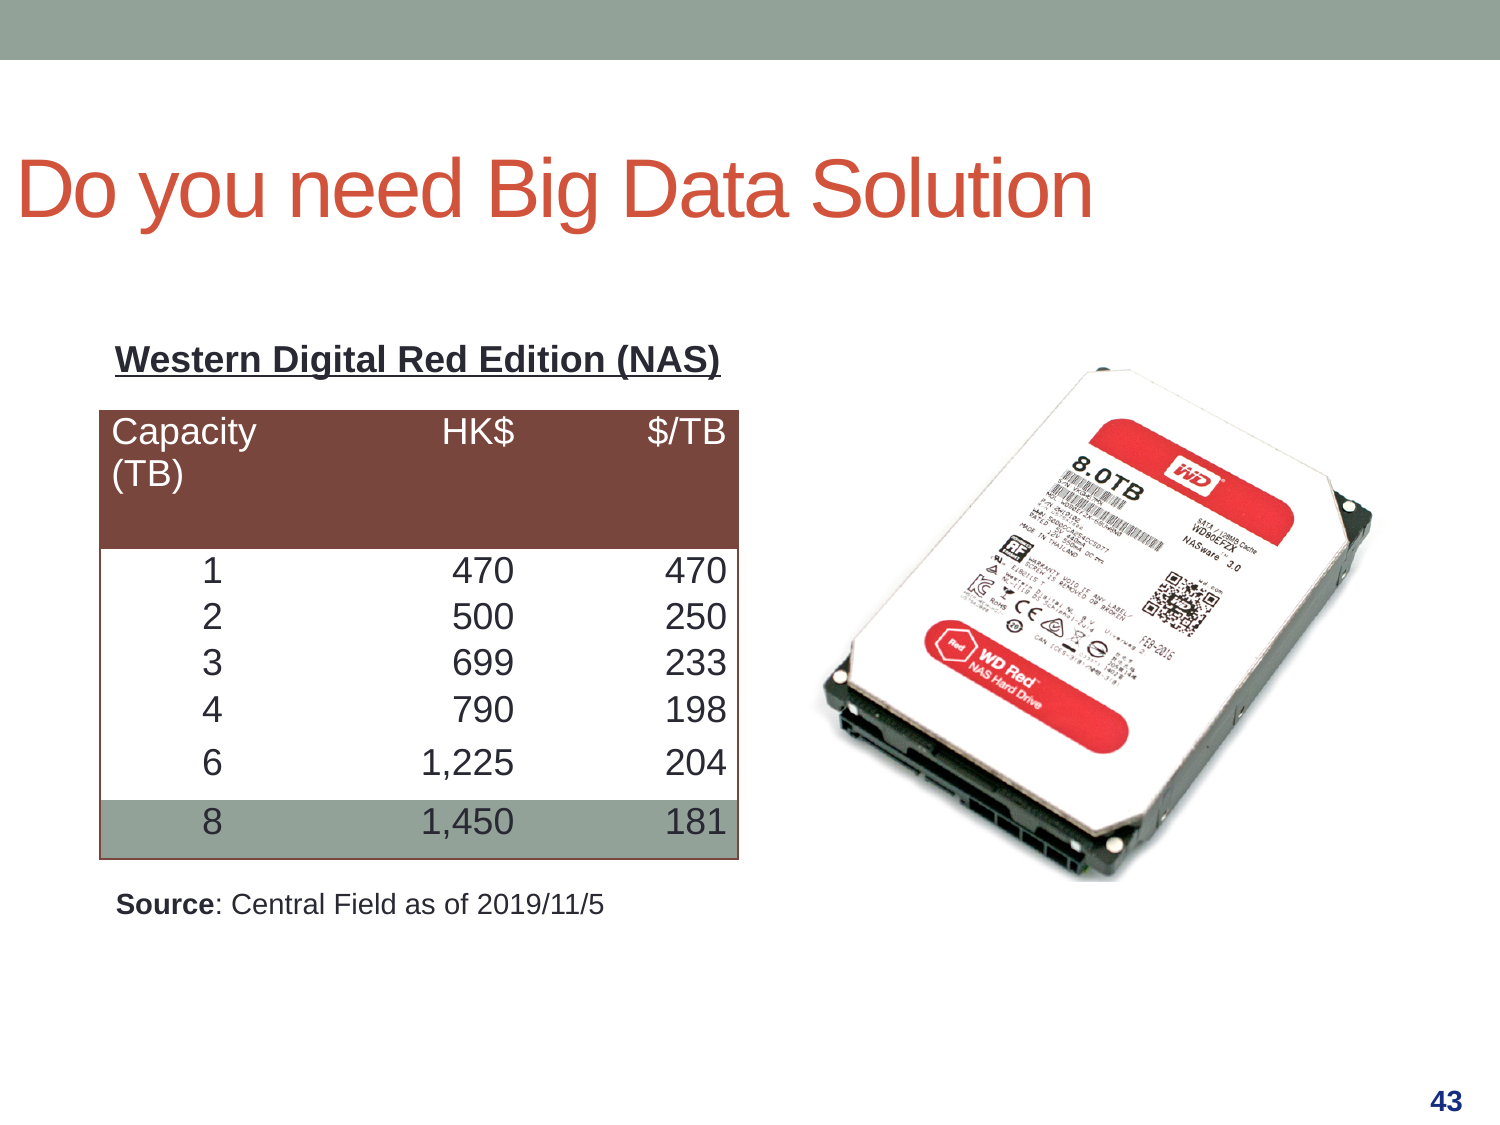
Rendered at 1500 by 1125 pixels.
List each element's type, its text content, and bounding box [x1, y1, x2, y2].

table_cell 250 [526, 596, 737, 642]
table_cell 8 [101, 800, 324, 858]
title Do you need Big Data Solution [0, 101, 1325, 266]
picture [758, 355, 1440, 882]
text_box Western Digital Red Edition (NAS) [100, 327, 750, 399]
table_cell 500 [324, 596, 526, 642]
table_cell 470 [324, 549, 526, 596]
table_cell 204 [526, 741, 737, 800]
table_cell 3 [101, 642, 324, 688]
table_cell 790 [324, 688, 526, 741]
table_cell 2 [101, 596, 324, 642]
table_cell 1 [101, 549, 324, 596]
table_cell 699 [324, 642, 526, 688]
table_cell 233 [526, 642, 737, 688]
table_header Capacity (TB) [101, 411, 324, 549]
slide_number 43 [1415, 1070, 1499, 1125]
table_cell 4 [101, 688, 324, 741]
table_cell 470 [526, 549, 737, 596]
table_cell 181 [526, 800, 737, 858]
table_cell 1,225 [324, 741, 526, 800]
table_header HK$ [324, 411, 526, 549]
text_box Source: Central Field as of 2019/11/5 [101, 878, 621, 928]
table_cell 1,450 [324, 800, 526, 858]
table_cell 6 [101, 741, 324, 800]
table_cell 198 [526, 688, 737, 741]
table_header $/TB [526, 411, 737, 549]
